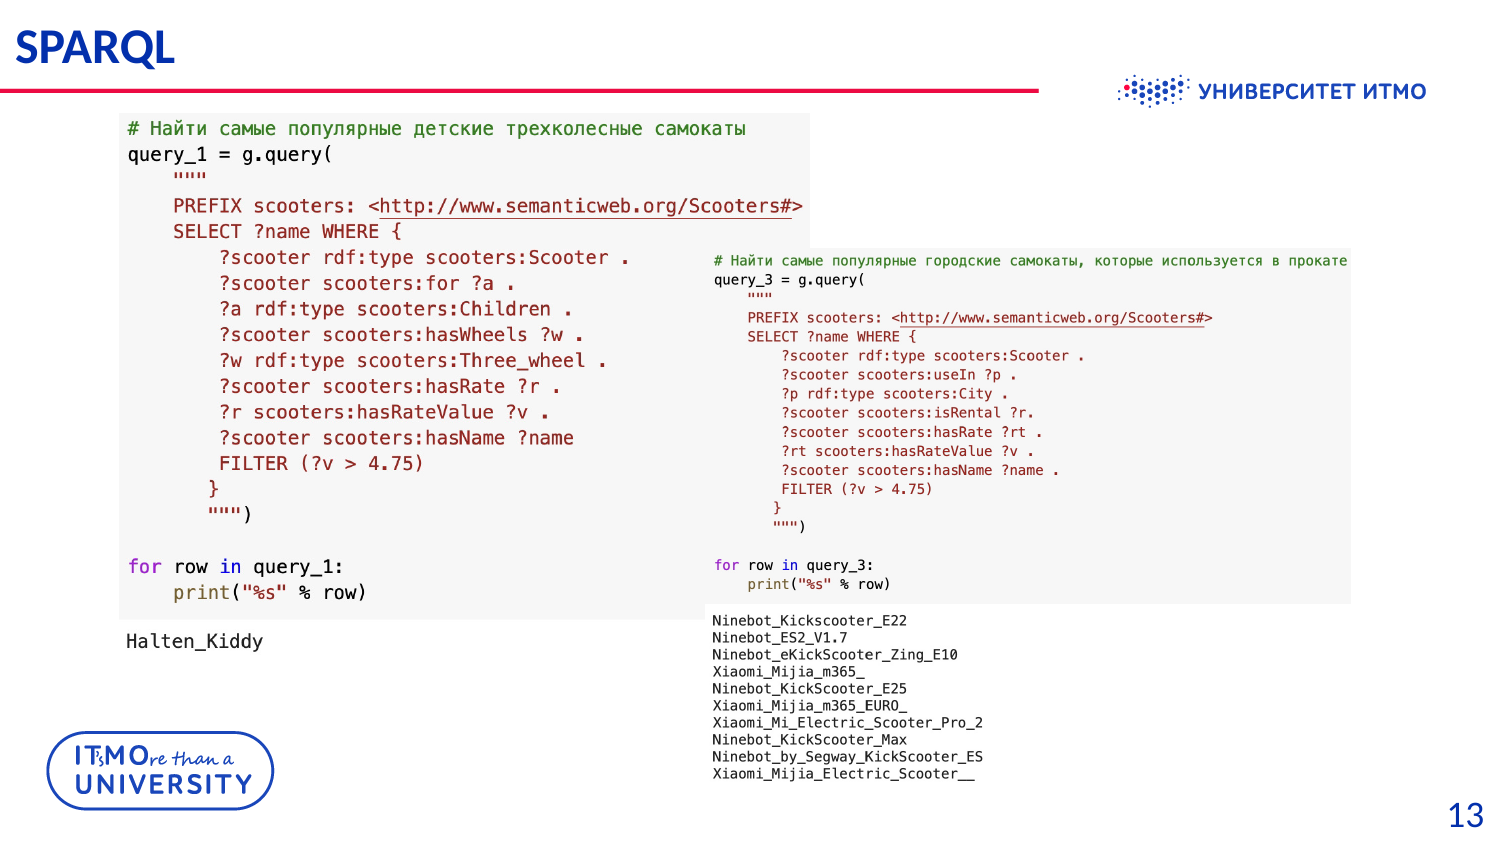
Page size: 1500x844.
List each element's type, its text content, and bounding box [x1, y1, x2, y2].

picture [0, 0, 1500, 844]
title SPARQL [0, 9, 946, 79]
text_box 13 [1431, 783, 1500, 843]
